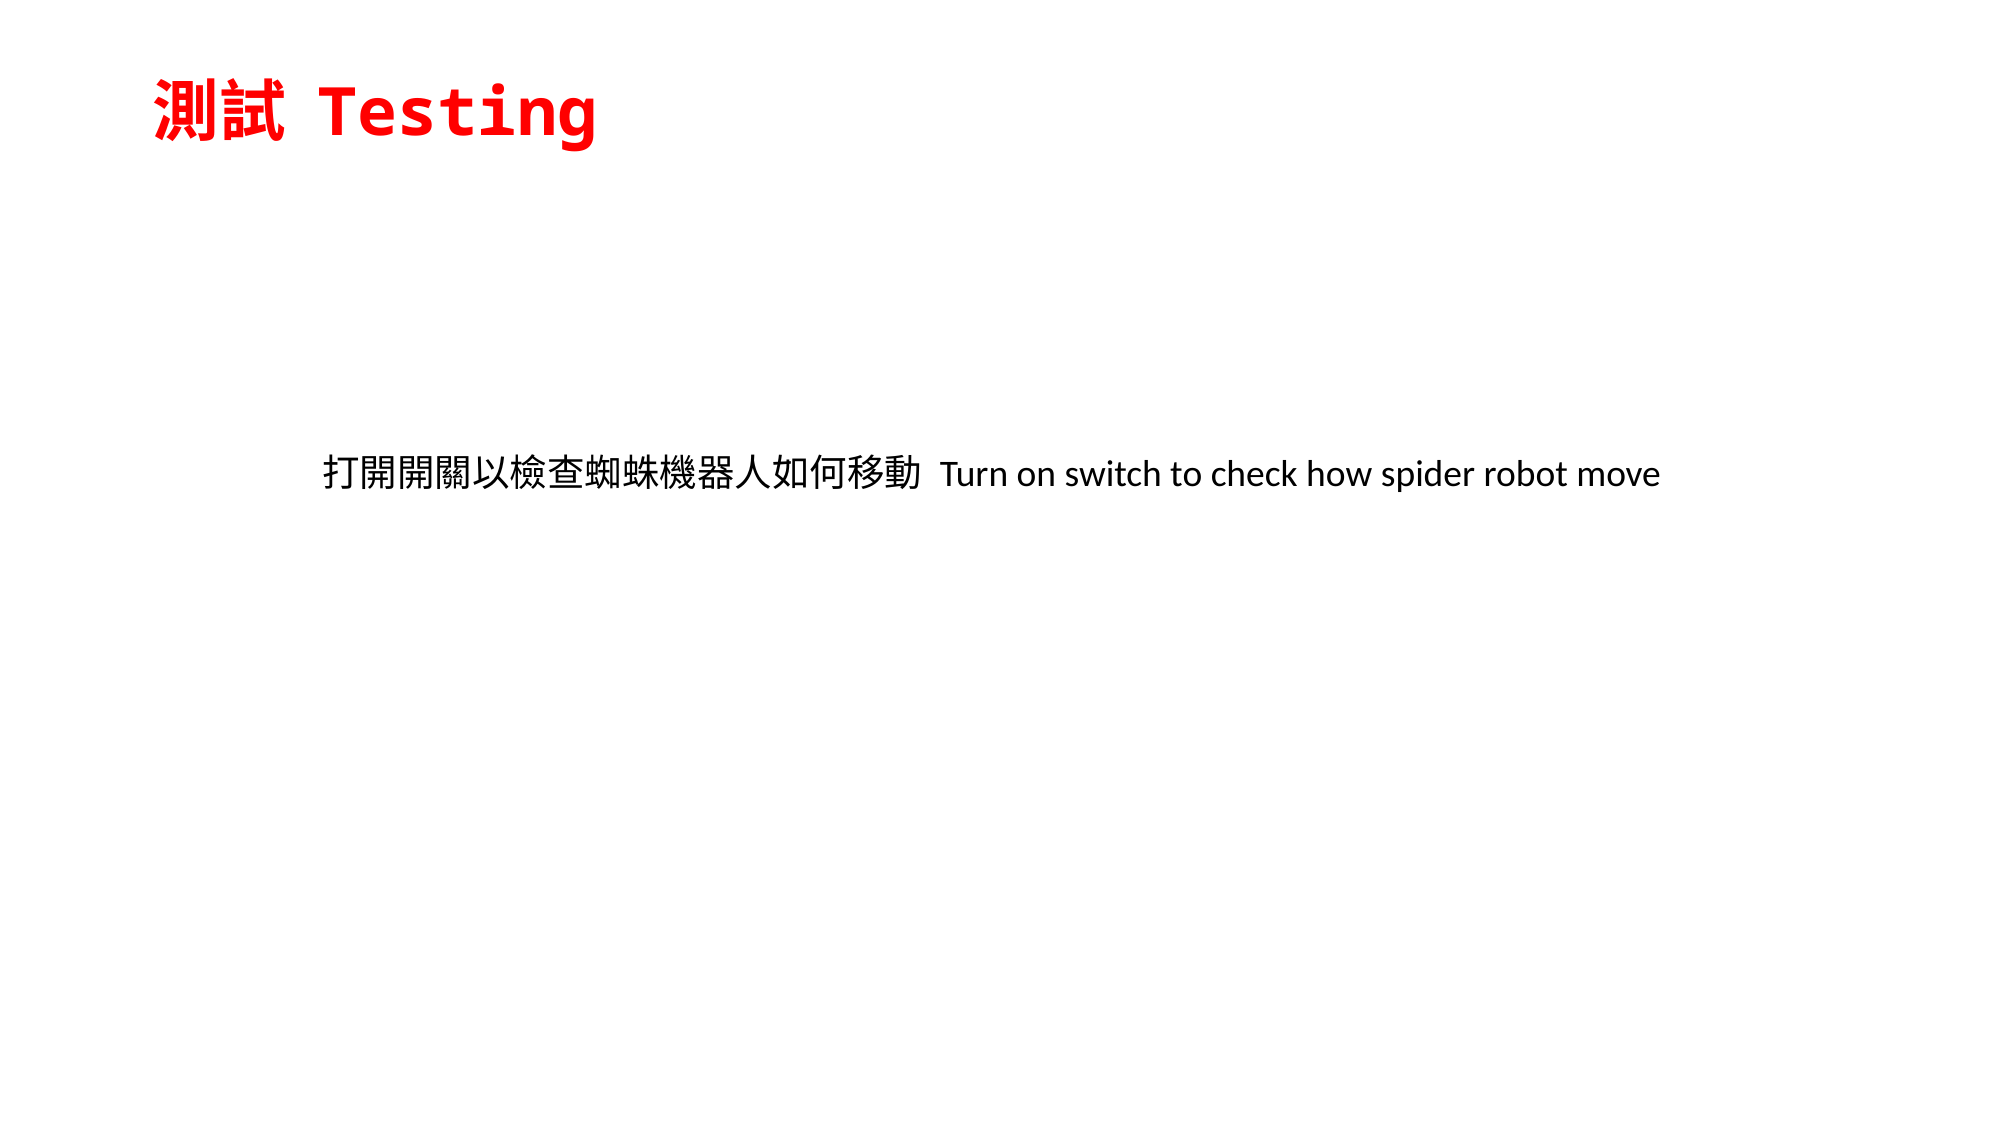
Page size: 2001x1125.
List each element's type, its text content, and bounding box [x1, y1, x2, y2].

text_box 打開開關以檢查蜘蛛機器人如何移動 Turn on switch to check how spider robot move [307, 441, 1677, 501]
title 測試 Testing [137, 59, 1863, 278]
